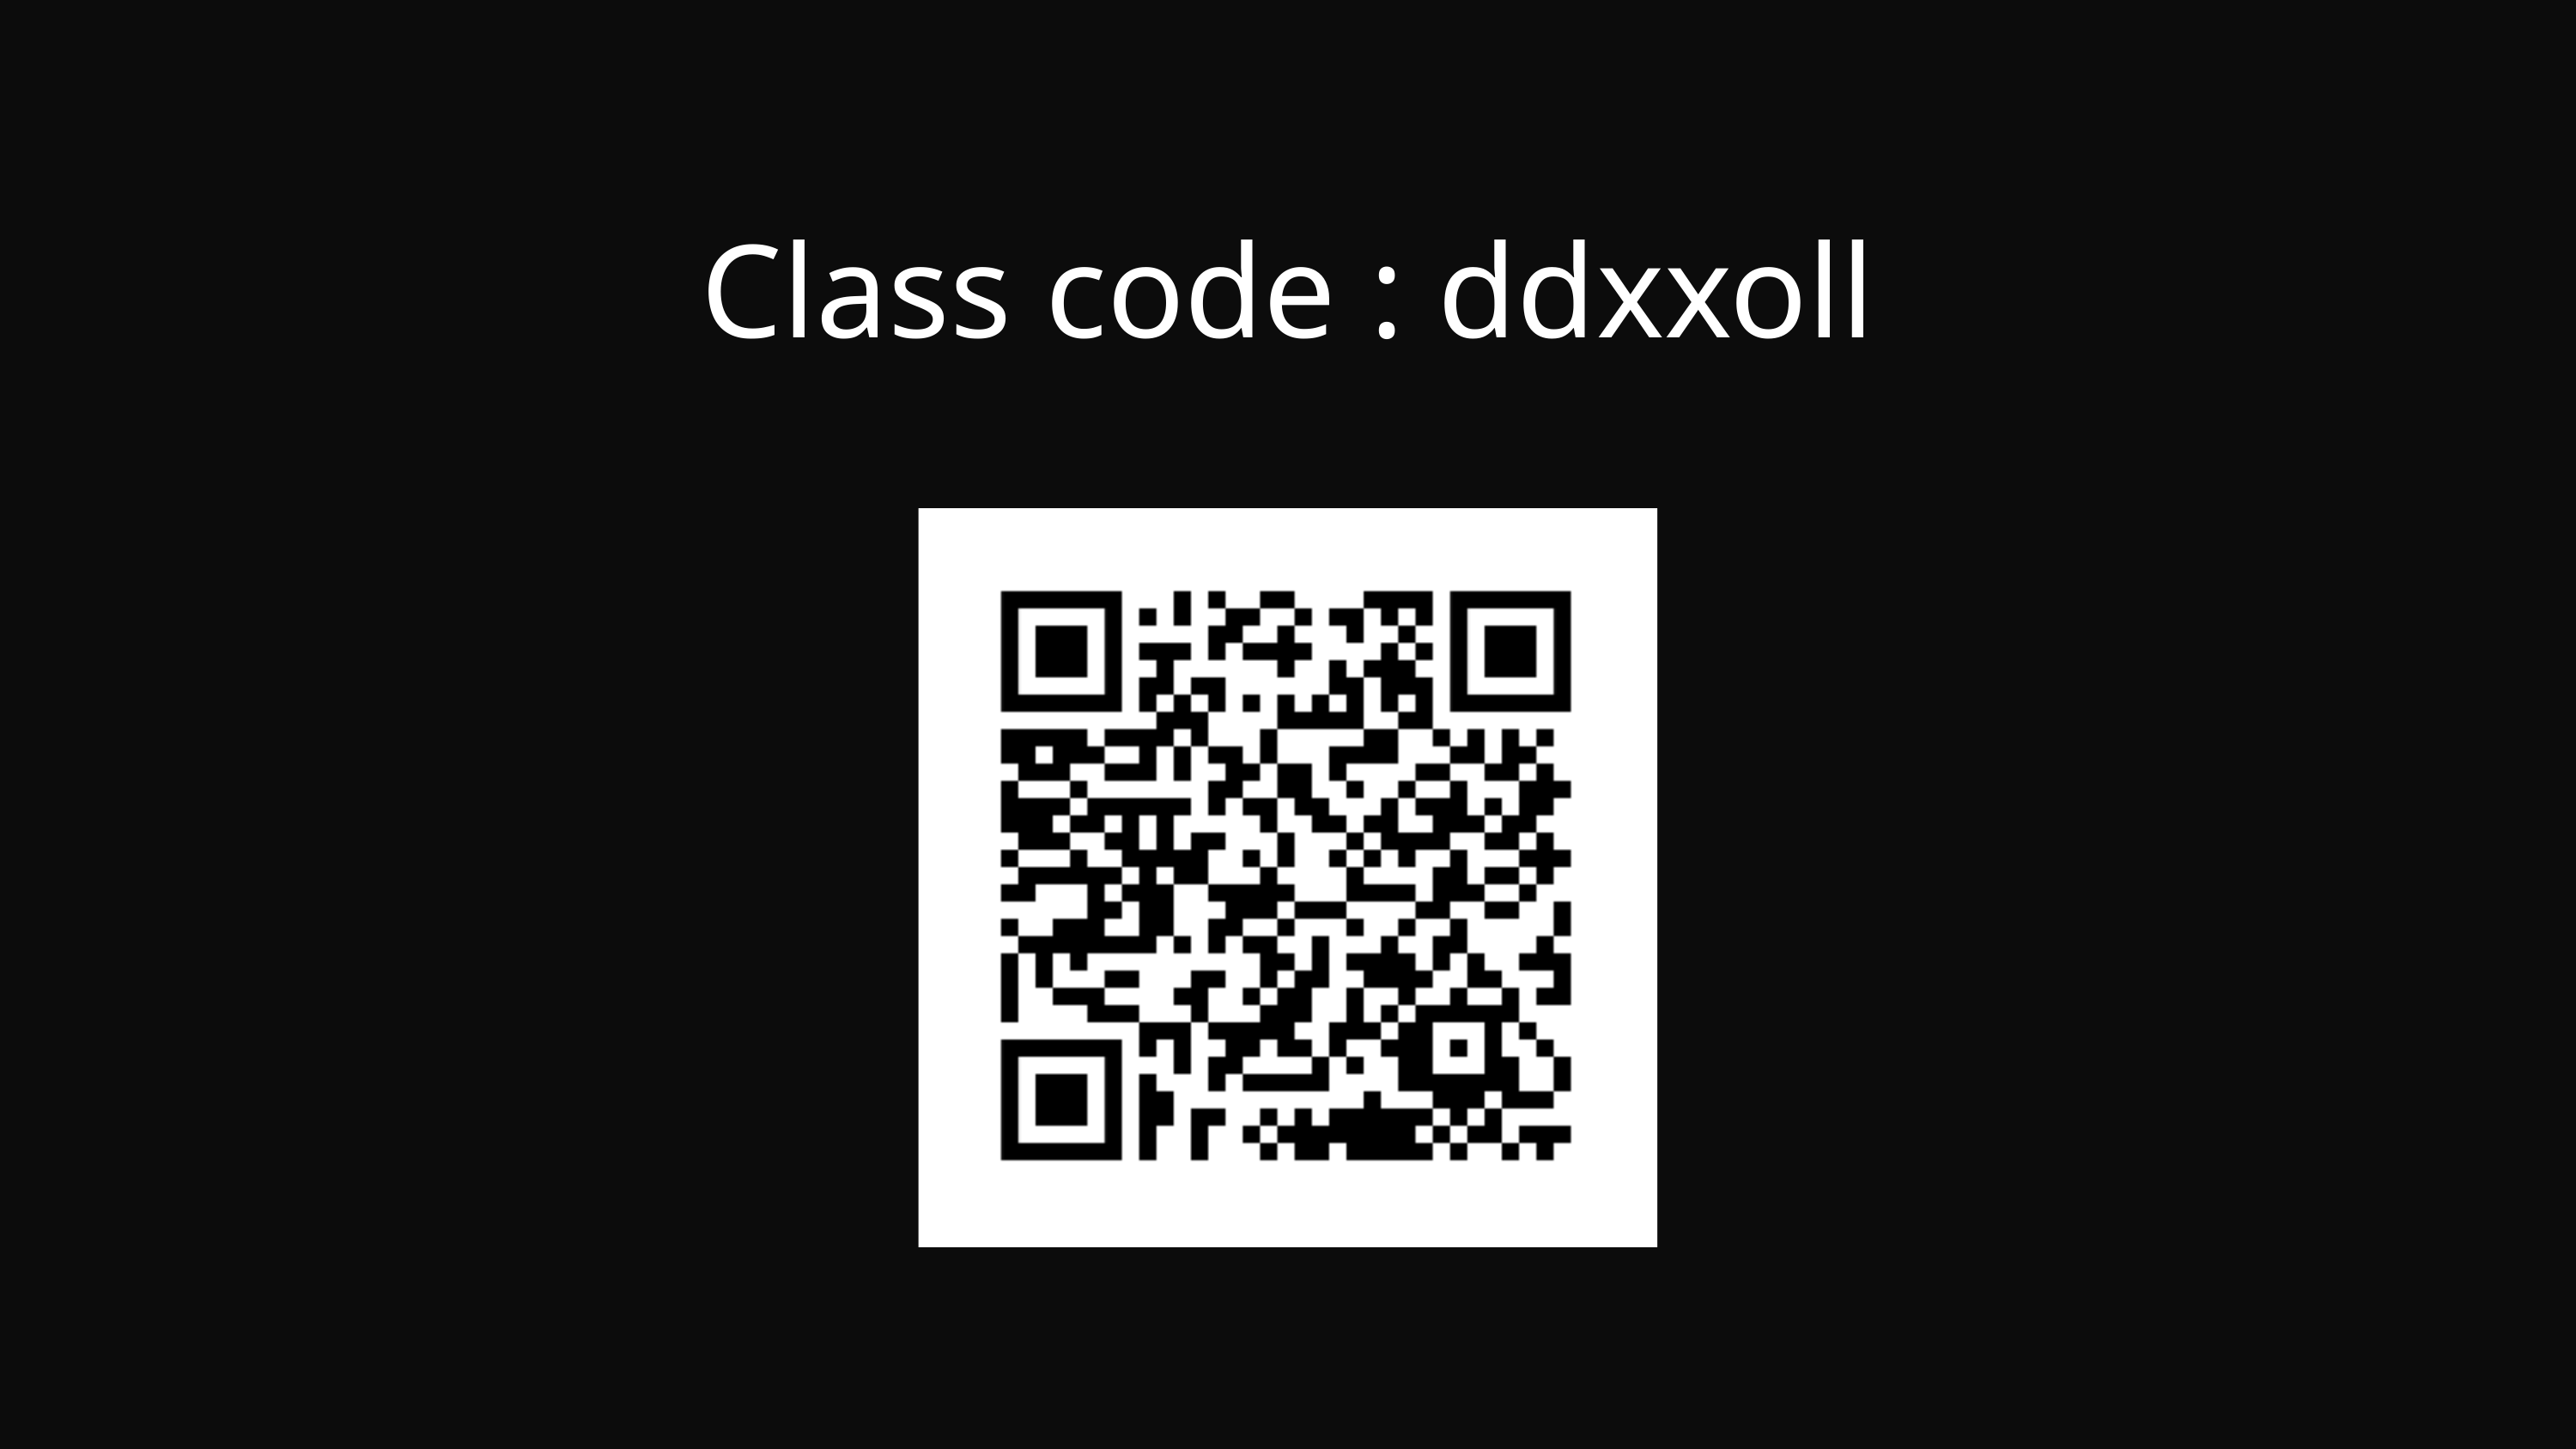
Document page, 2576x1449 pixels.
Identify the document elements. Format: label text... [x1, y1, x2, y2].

text_box Class code : ddxxoll [201, 184, 2375, 364]
text_box [918, 508, 1658, 1247]
